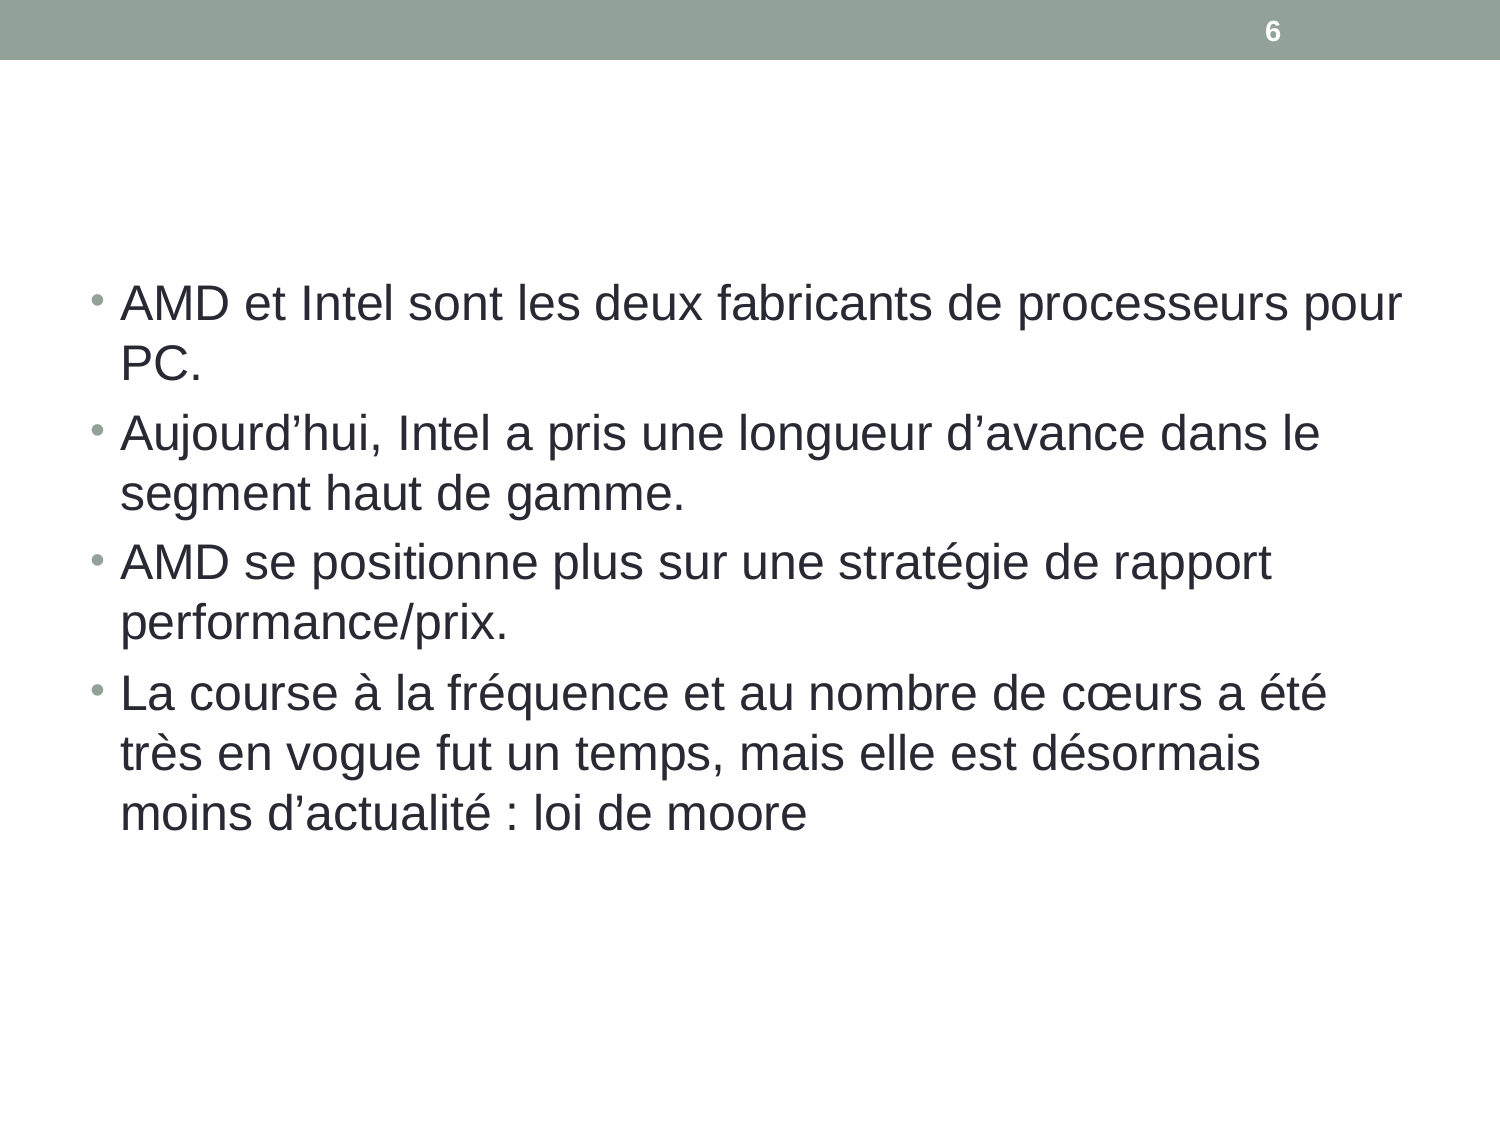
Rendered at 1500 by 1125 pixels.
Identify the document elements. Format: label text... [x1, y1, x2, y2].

slide_number 6 [1250, 3, 1425, 57]
list AMD et Intel sont les deux fabricants de processeurs pour PC. Aujourd’hui, Intel a pris une longueur d’avance dans le segment haut de gamme. AMD se positionne plus sur une stratégie de rapport performance/prix. La course à la fréquence et au nombre de cœurs a été très en vogue fut un temps, mais elle est désormais moins d’actualité : loi de moore [75, 262, 1425, 1063]
